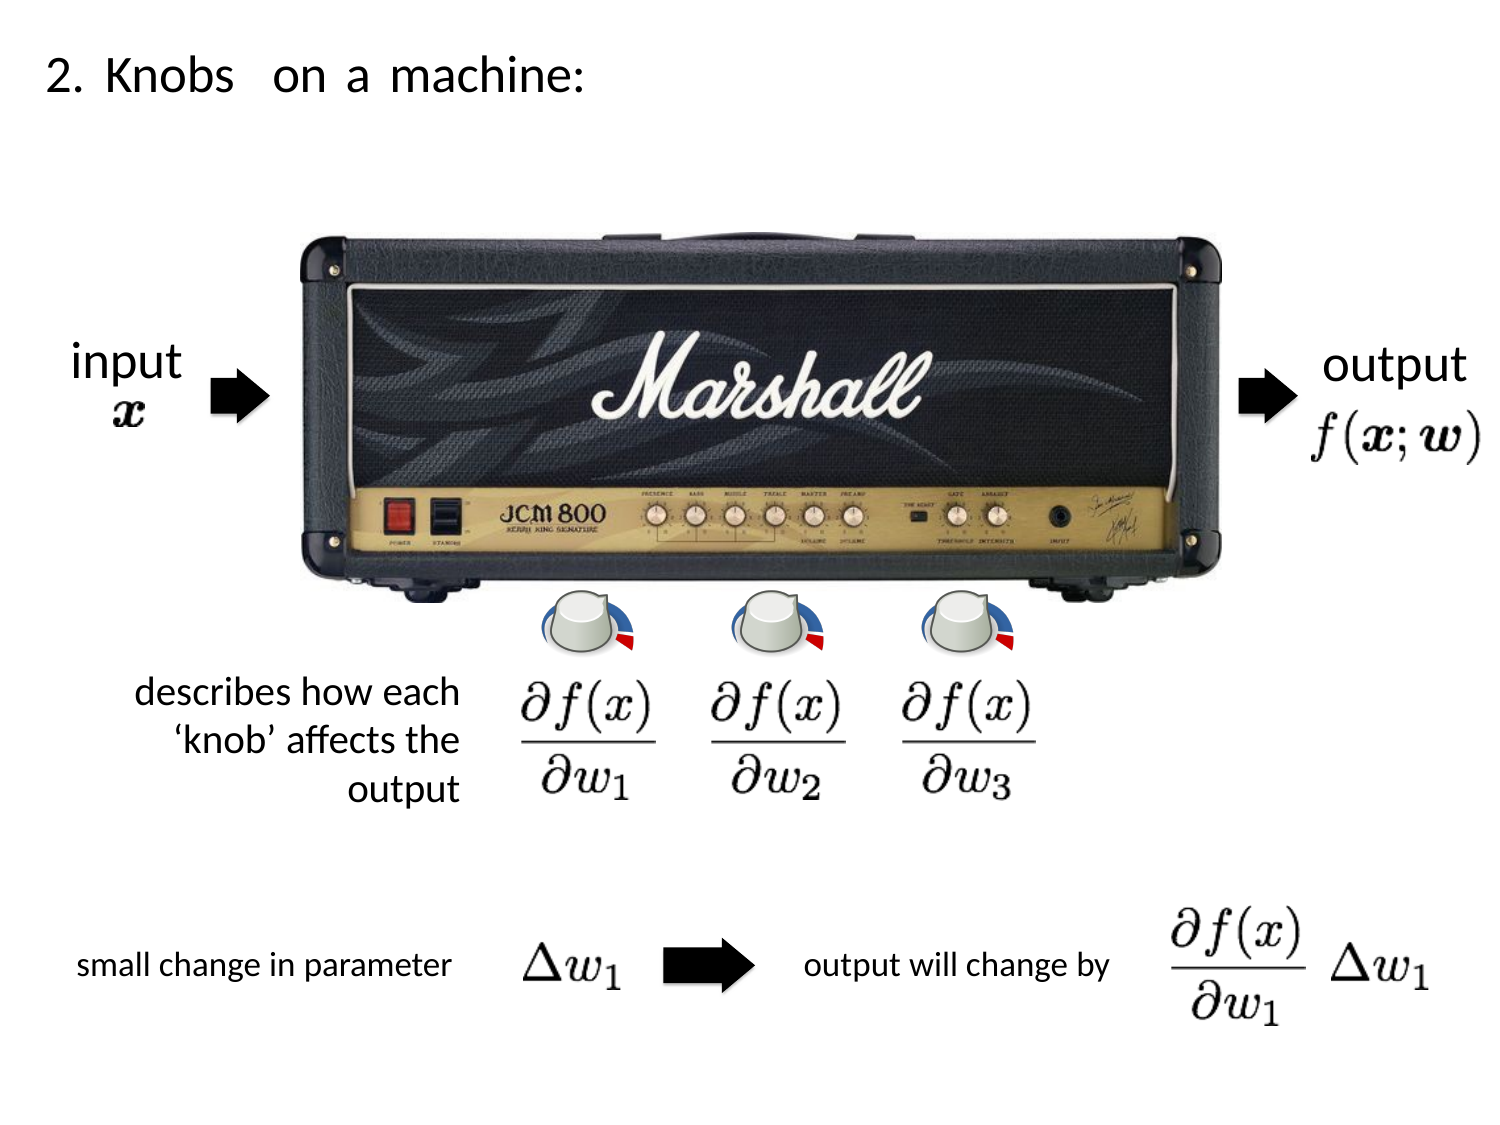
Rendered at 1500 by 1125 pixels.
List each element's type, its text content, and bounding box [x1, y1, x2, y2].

text_box output will change by [802, 940, 1142, 984]
picture [1311, 409, 1482, 465]
picture [1170, 905, 1306, 1026]
picture [523, 941, 622, 990]
text_box small change in parameter [75, 940, 499, 984]
text_box output [1320, 327, 1474, 392]
picture [900, 679, 1036, 802]
picture [113, 401, 145, 427]
picture [710, 679, 846, 800]
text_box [1235, 368, 1302, 430]
text_box describes how each ‘knob’ affects the output [85, 661, 461, 811]
text_box input [68, 324, 189, 389]
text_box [207, 368, 274, 430]
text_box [300, 232, 1222, 672]
picture [1331, 941, 1430, 990]
picture [520, 679, 656, 800]
title 2. Knobs on a machine: [43, 0, 607, 166]
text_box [659, 937, 759, 999]
